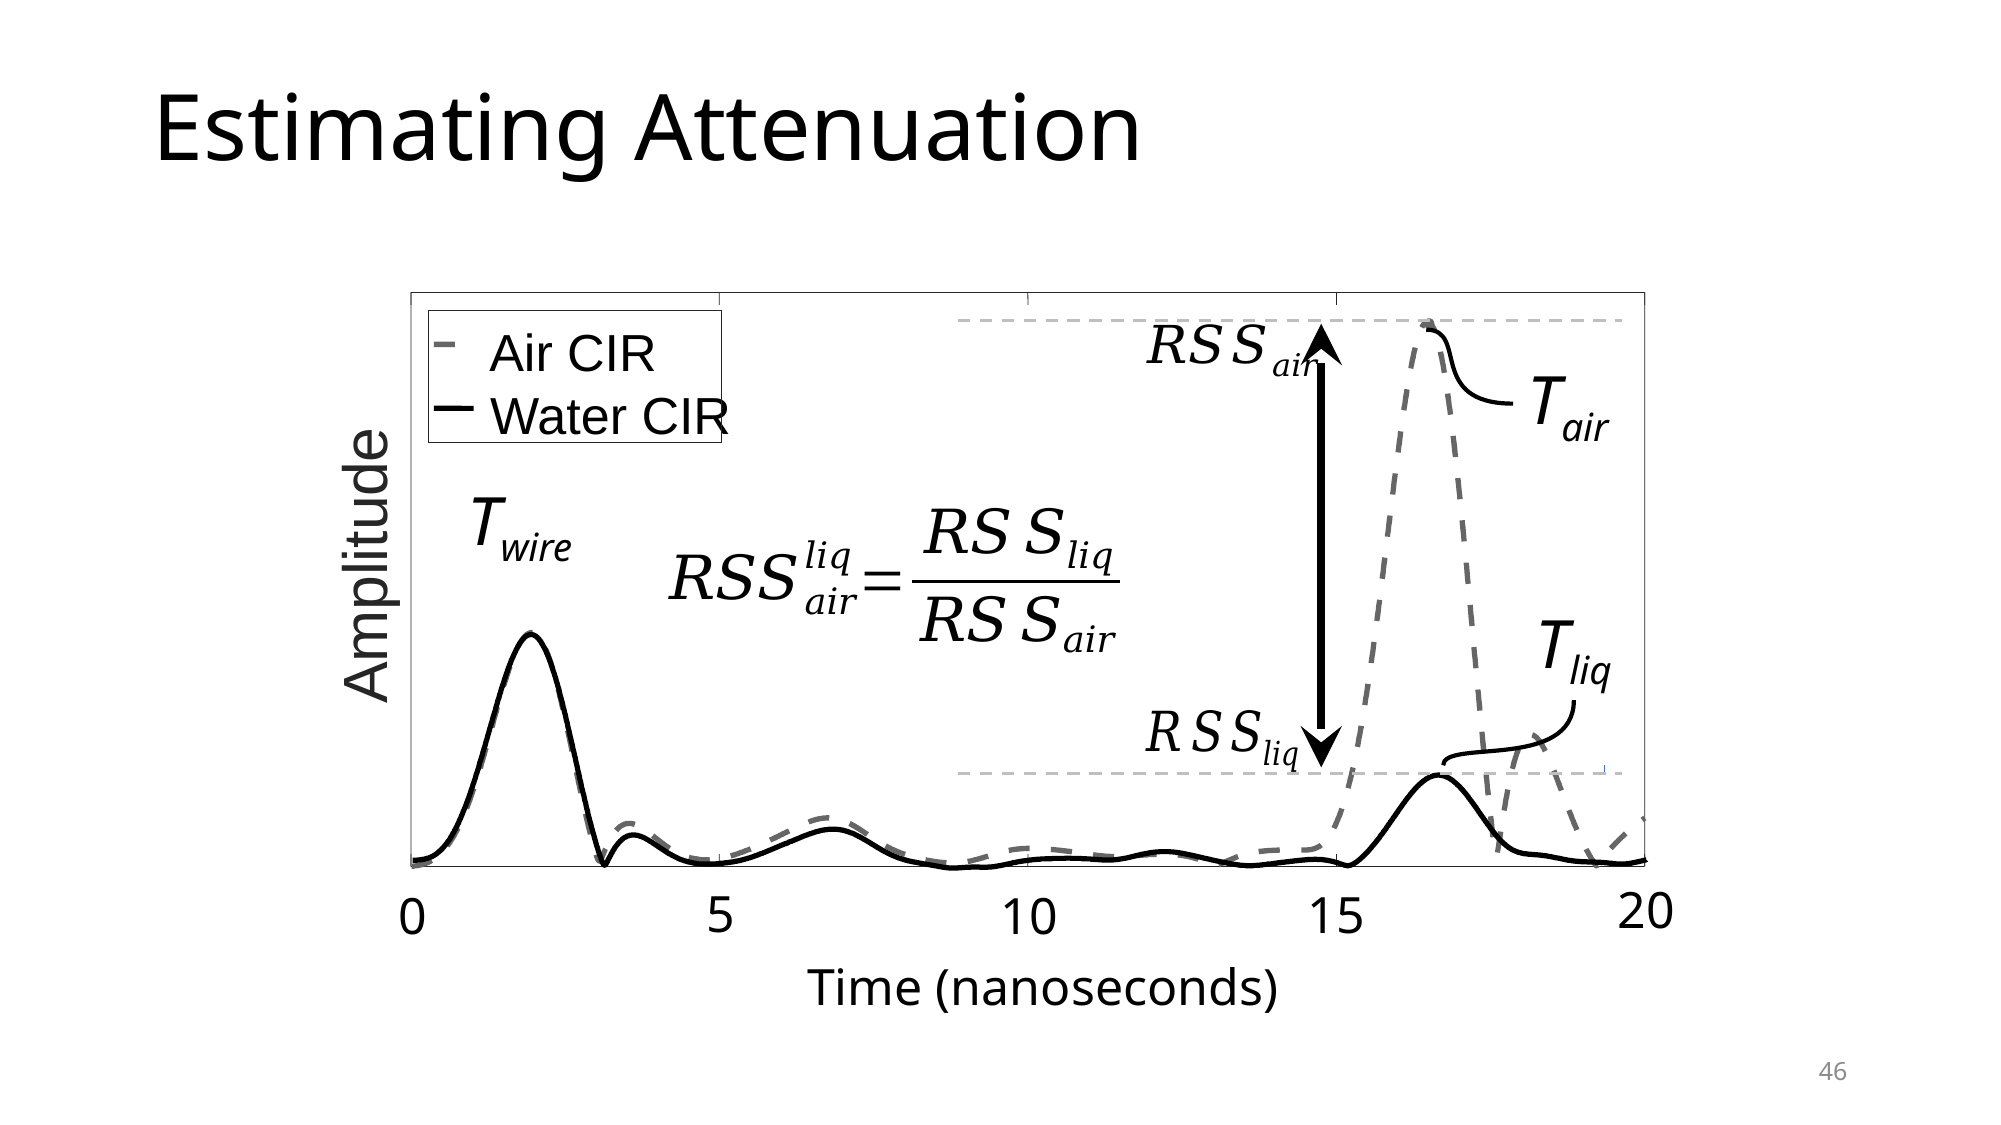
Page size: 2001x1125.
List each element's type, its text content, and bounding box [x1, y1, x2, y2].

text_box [352, 871, 1738, 1046]
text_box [1426, 329, 1515, 399]
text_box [1443, 690, 1574, 766]
slide_number 46 [1412, 1042, 1863, 1103]
title Estimating Attenuation [137, 22, 1863, 240]
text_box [203, 232, 1797, 1043]
